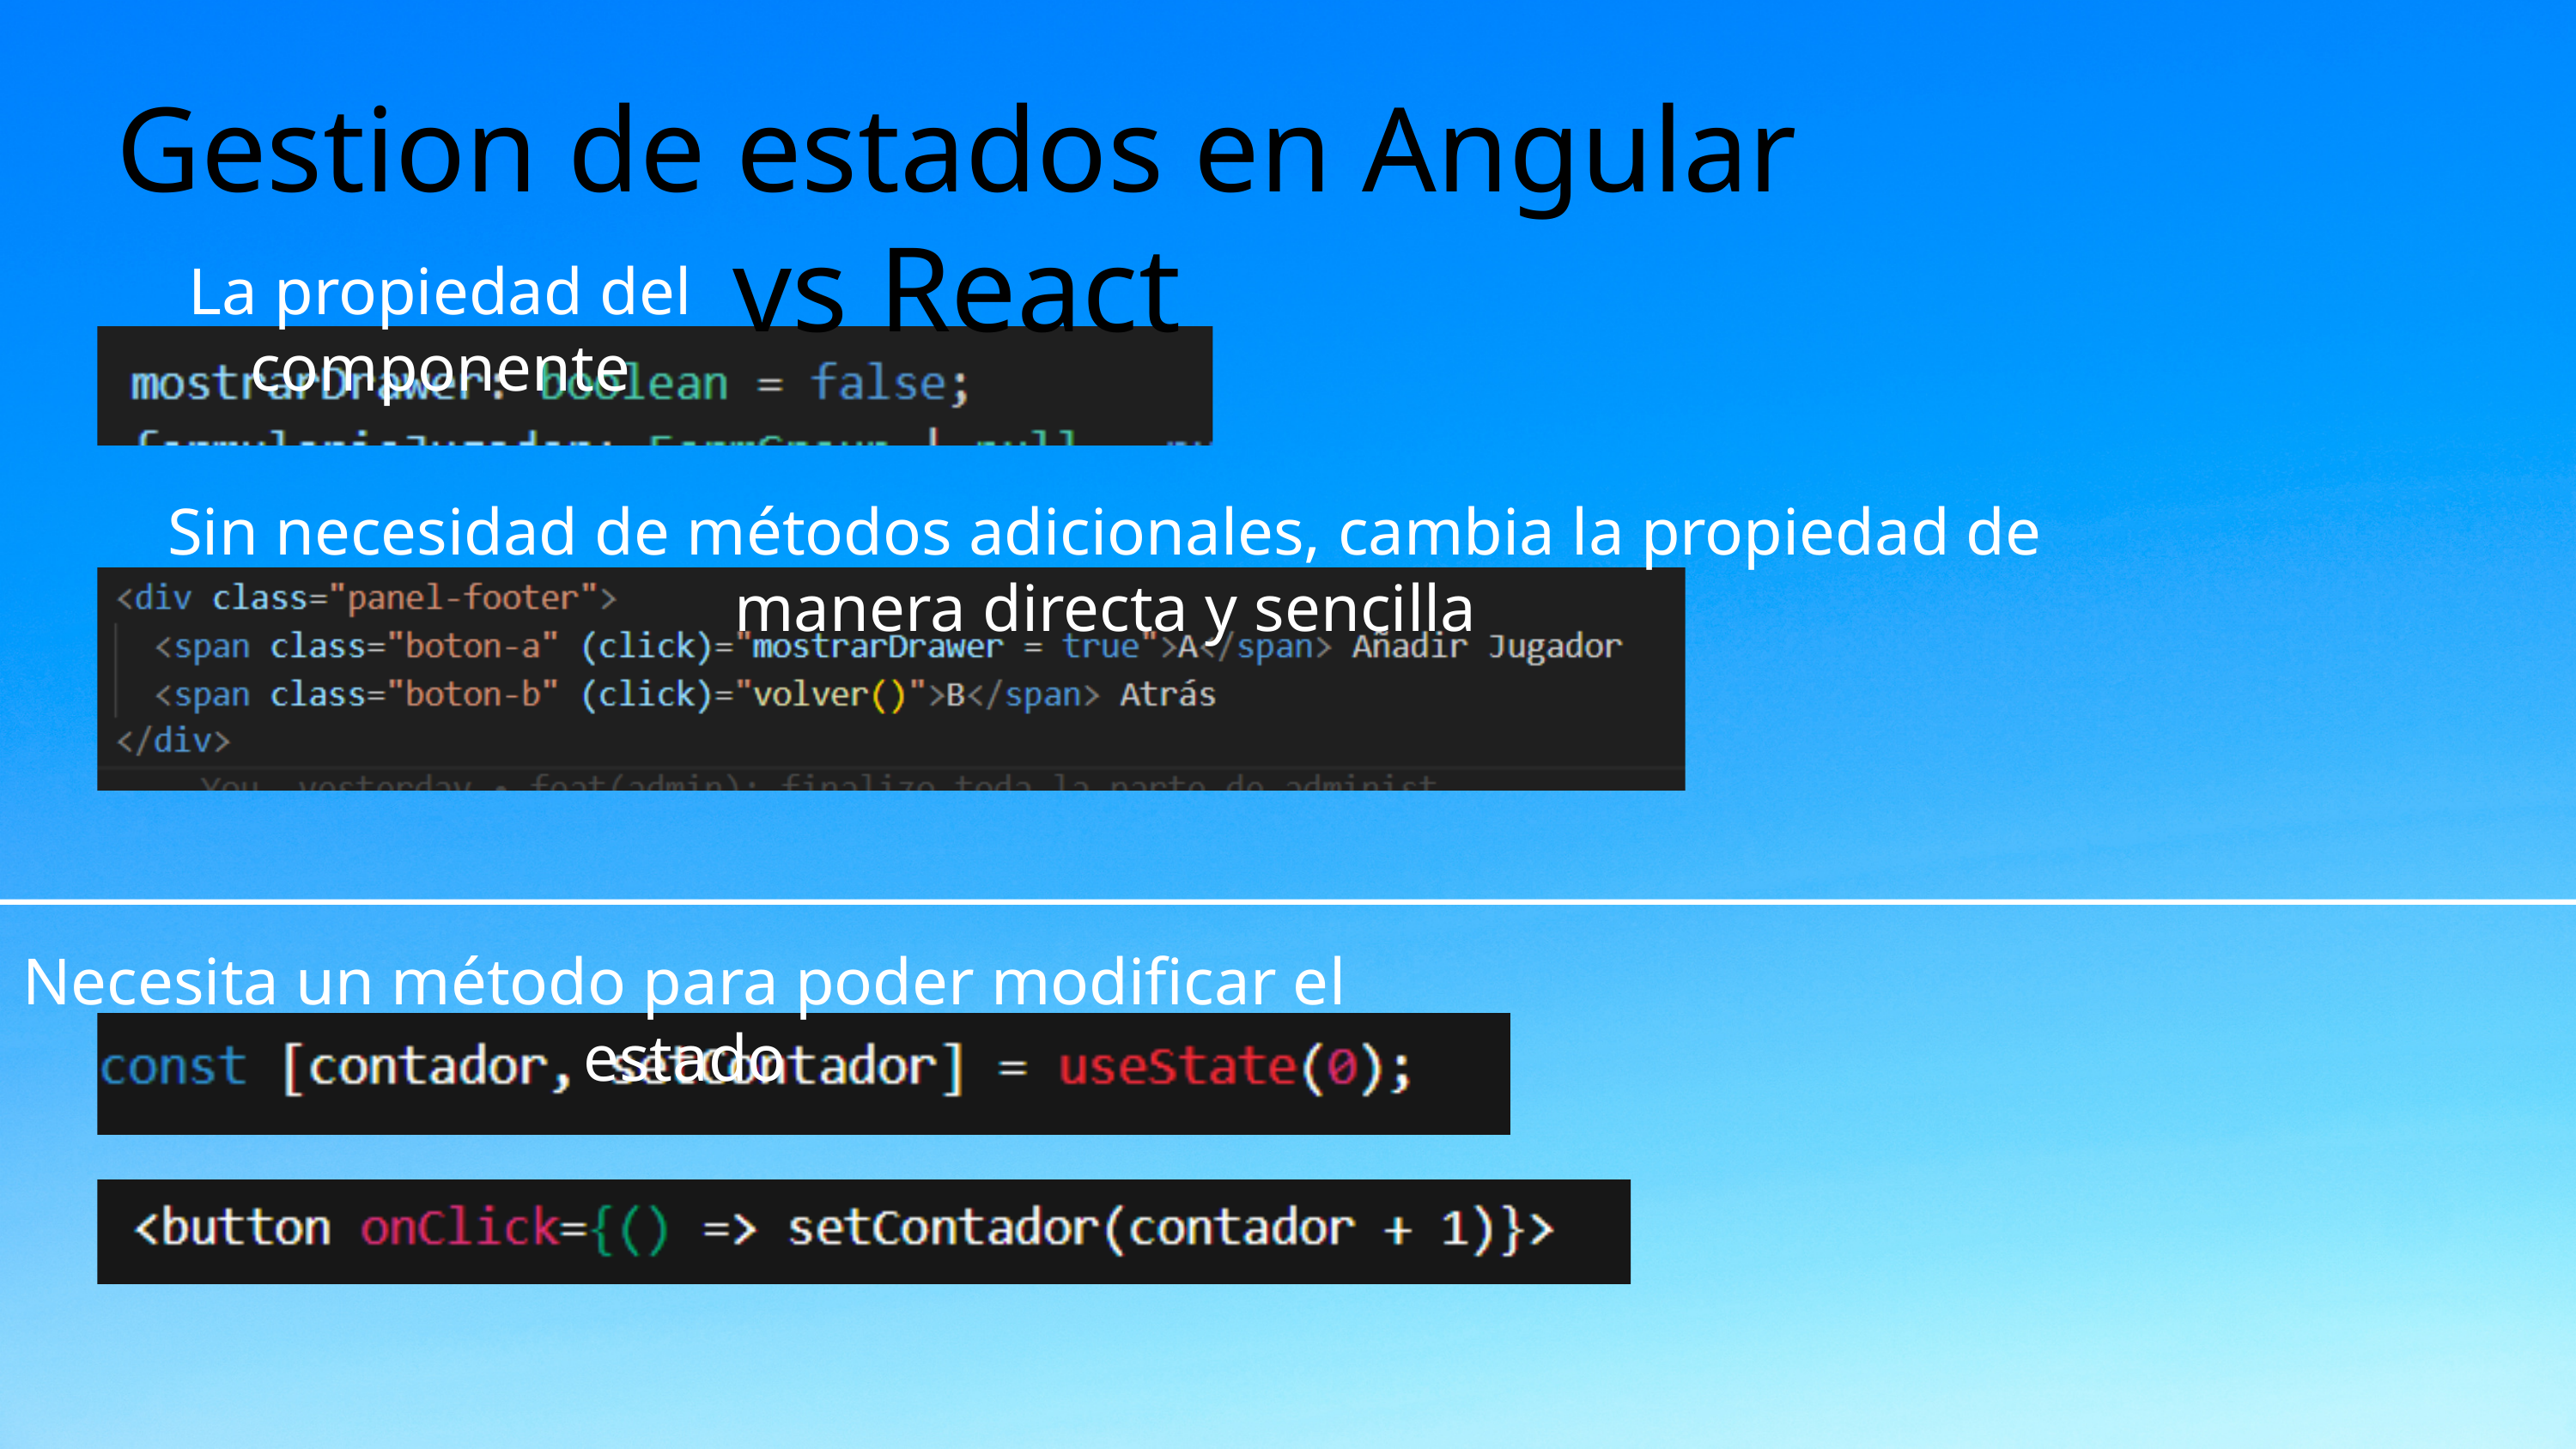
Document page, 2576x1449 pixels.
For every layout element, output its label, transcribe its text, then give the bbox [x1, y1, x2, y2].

text_box La propiedad del componente [97, 250, 784, 404]
text_box [97, 355, 1213, 446]
text_box Sin necesidad de métodos adicionales, cambia la propiedad de manera directa y sencilla [94, 490, 2117, 645]
text_box Necesita un método para poder modificar el estado [0, 940, 1370, 1094]
text_box [0, 0, 2576, 901]
text_box Gestion de estados en Angular vs React [97, 75, 1817, 355]
text_box [97, 645, 1686, 791]
text_box [0, 902, 2576, 1449]
text_box [97, 1013, 1510, 1135]
text_box [97, 1179, 1631, 1284]
